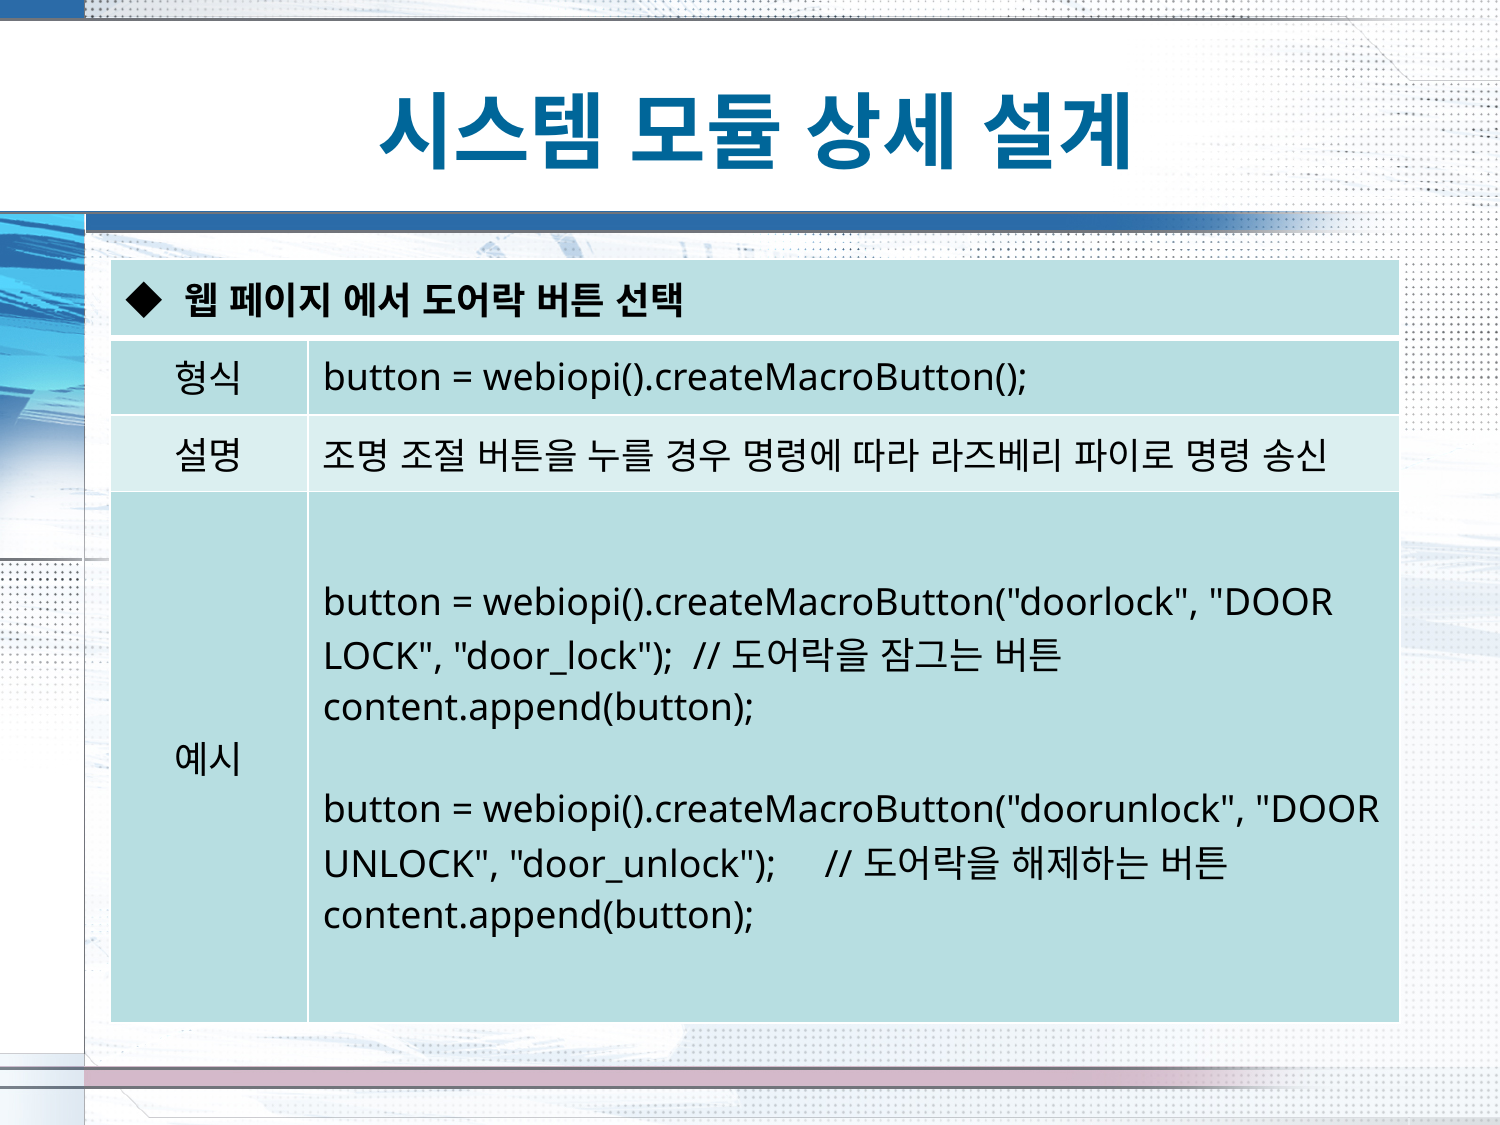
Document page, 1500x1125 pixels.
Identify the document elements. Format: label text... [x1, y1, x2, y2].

picture [0, 0, 1500, 1125]
table_cell 형식 [111, 341, 307, 414]
table_cell 예시 [111, 492, 307, 1022]
table_header ◆ 웹 페이지 에서 도어락 버튼 선택 [111, 260, 1399, 335]
table_cell button = webiopi().createMacroButton("doorlock", "DOOR LOCK", "door_lock"); //도어락을 잠그는 버튼 content.append(button); button = webiopi().createMacroButton("doorunlock", "DOOR UNLOCK", "door_unlock"); //도어락을 해제하는 버튼 content.append(button); [309, 492, 1399, 1022]
table_cell 조명 조절 버튼을 누를 경우 명령에 따라 라즈베리 파이로 명령 송신 [309, 416, 1399, 491]
table_cell 설명 [111, 416, 307, 491]
table_cell button = webiopi().createMacroButton(); [309, 341, 1399, 414]
title 시스템 모듈 상세 설계 [87, 44, 1426, 213]
